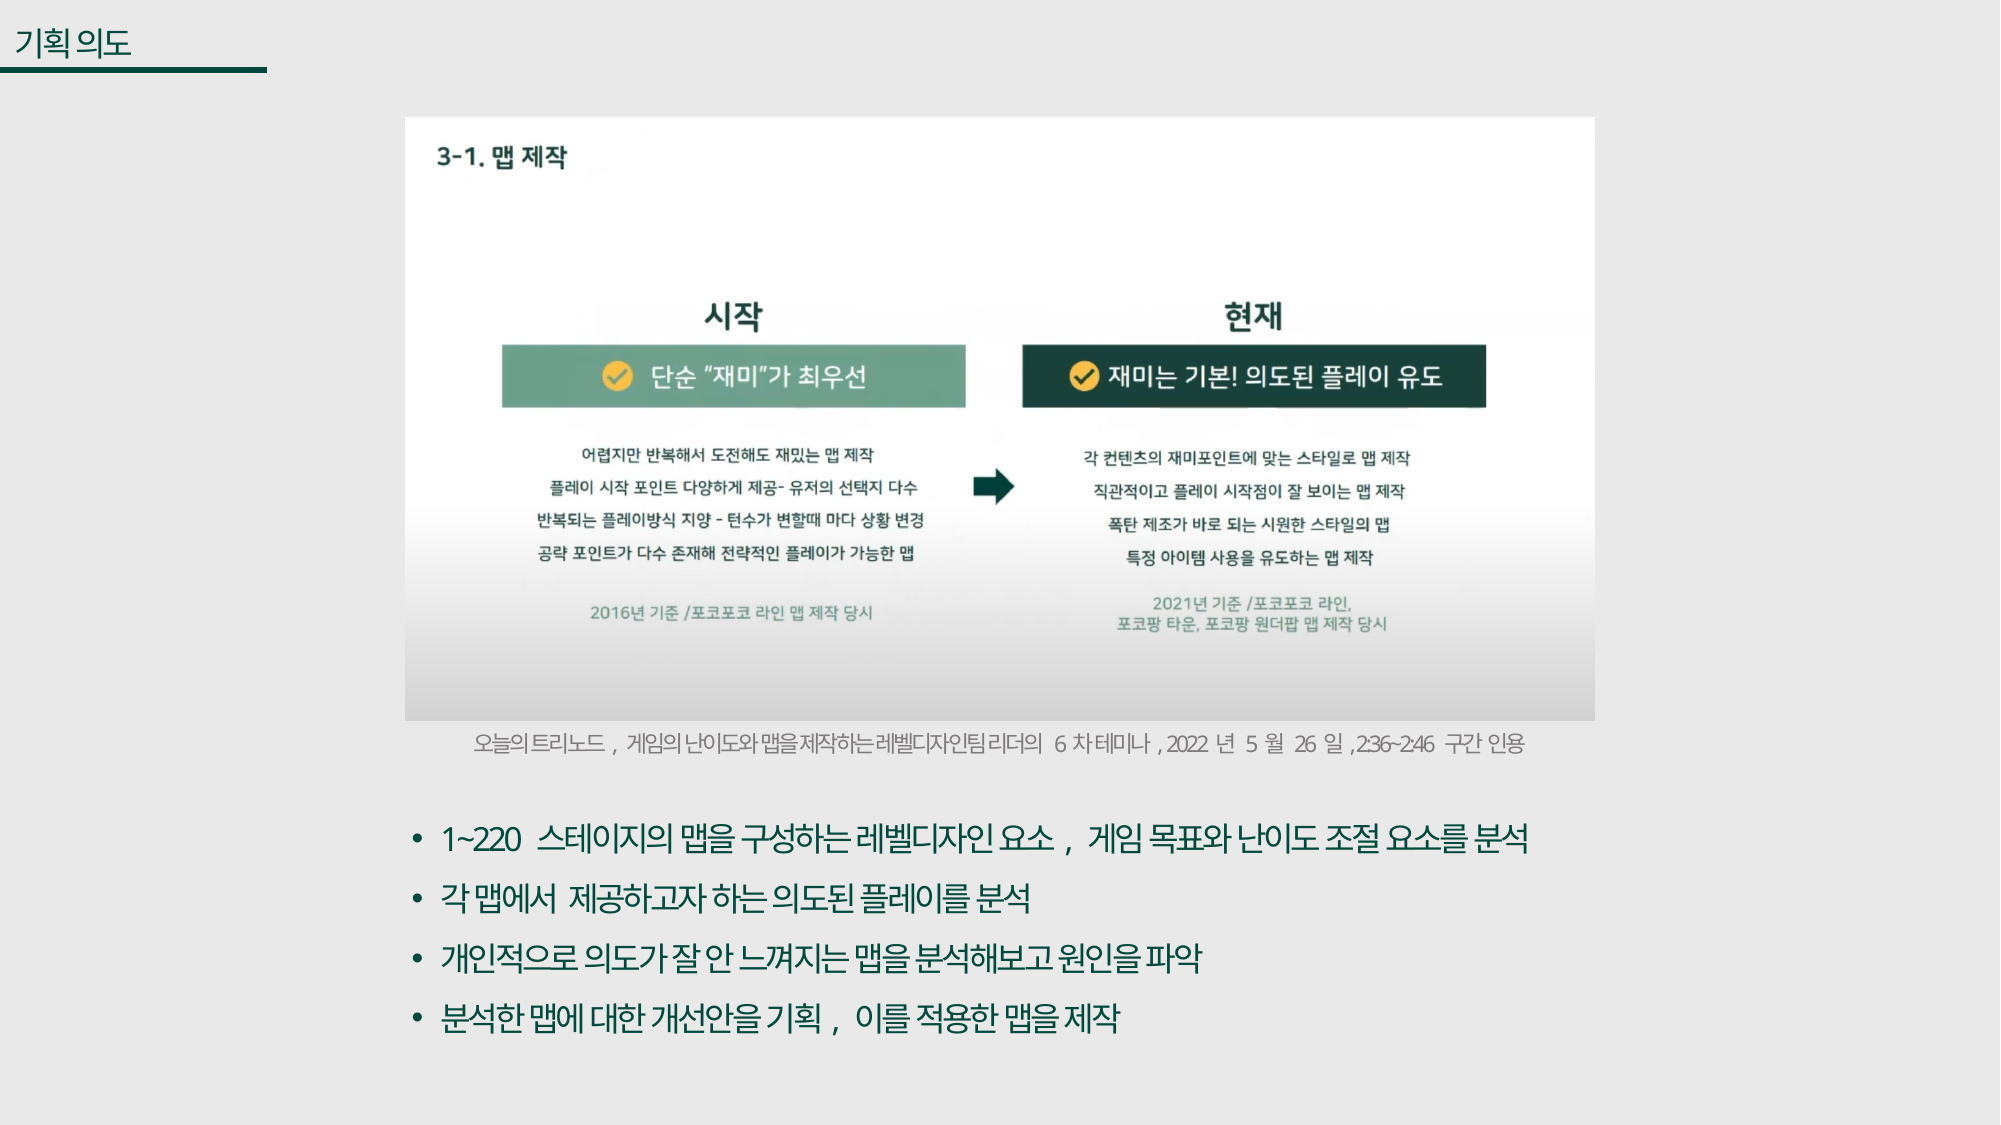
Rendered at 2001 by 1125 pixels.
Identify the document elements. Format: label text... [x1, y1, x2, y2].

text_box 기획 의도 [0, 16, 178, 69]
text_box 오늘의 트리노드, 게임의 난이도와 맵을 제작하는 레벨디자인팀 리더의 6차 테미나, 2022년 5월 26일, 2:36~2:46 구간 인용 [385, 722, 1614, 765]
picture [404, 116, 1596, 721]
text_box 1~220 스테이지의 맵을 구성하는 레벨디자인 요소, 게임 목표와 난이도 조절 요소를 분석 각 맵에서 제공하고자 하는 의도된 플레이를 분석 개인적으로 의도가 잘 안 느껴지는 맵을 분석해보고 원인을 파악 분석한 맵에 대한 개선안을 기획, 이를 적용한 맵을 제작 [396, 790, 1604, 1045]
